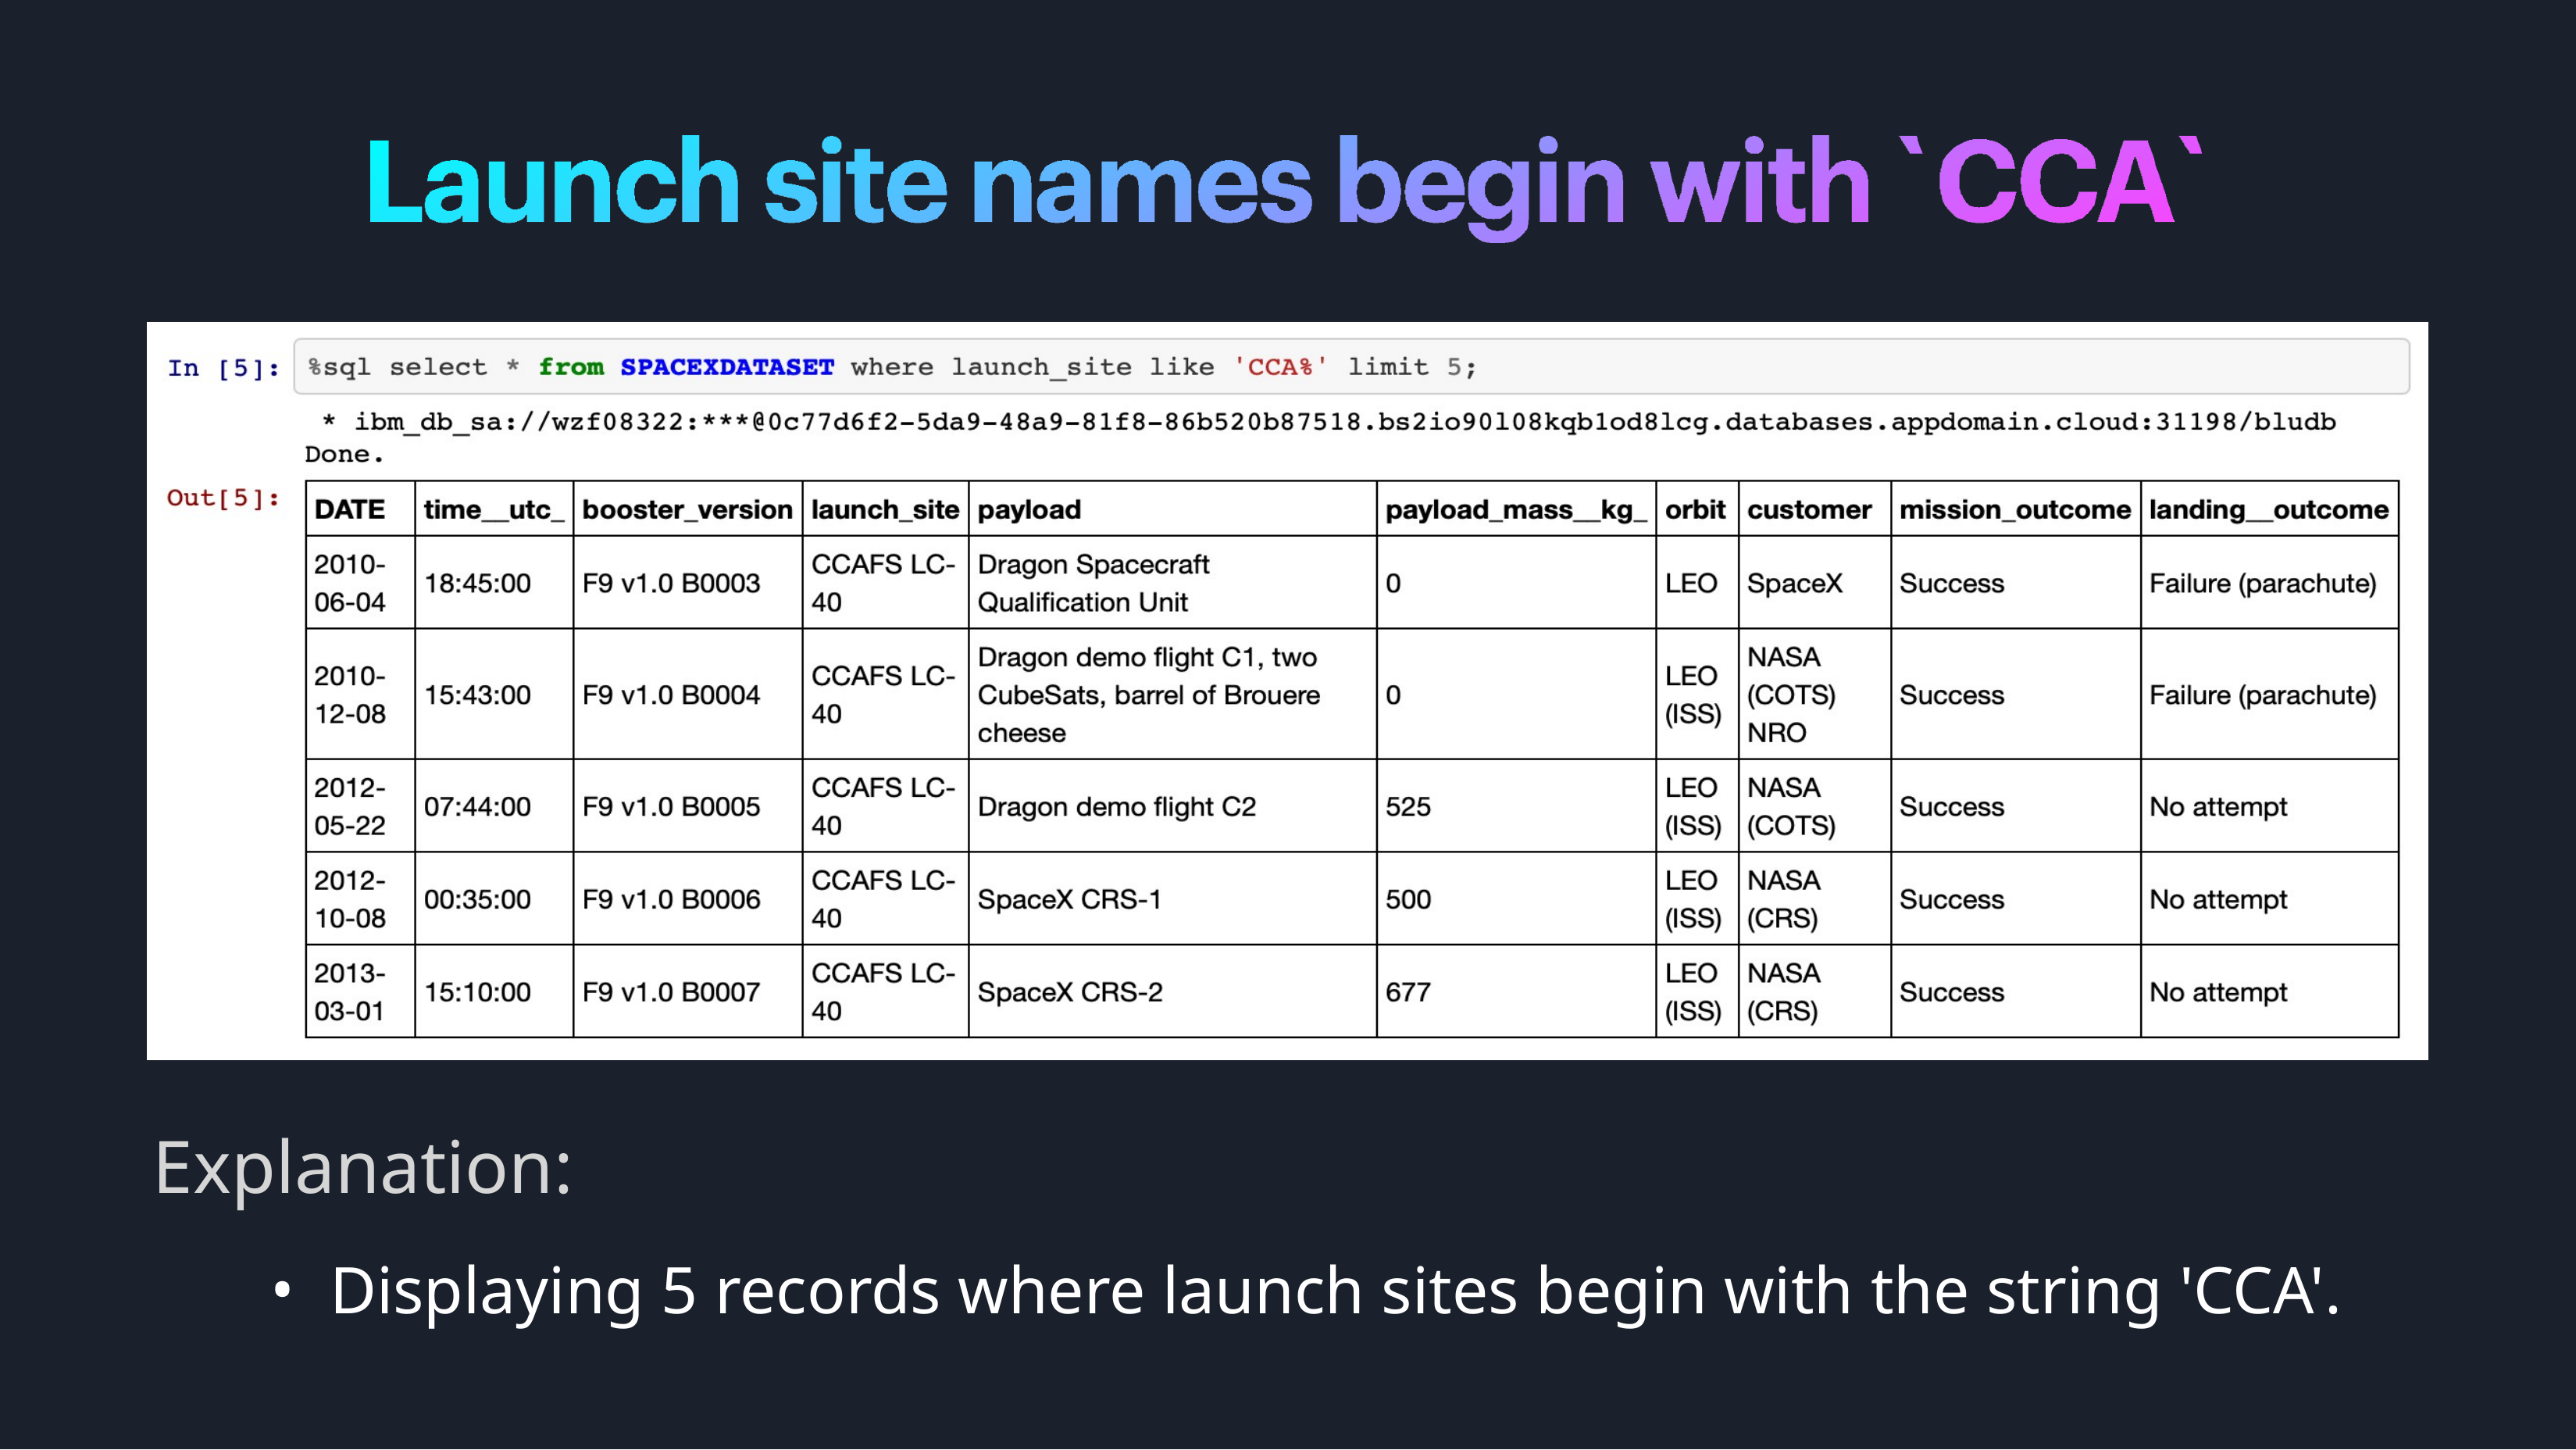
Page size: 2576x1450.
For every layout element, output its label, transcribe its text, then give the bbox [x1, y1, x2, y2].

picture [147, 321, 2429, 1060]
picture [370, 134, 2202, 243]
text_box Explanation: Displaying 5 records where launch sites begin with the string 'CCA'. [151, 1073, 2350, 1327]
